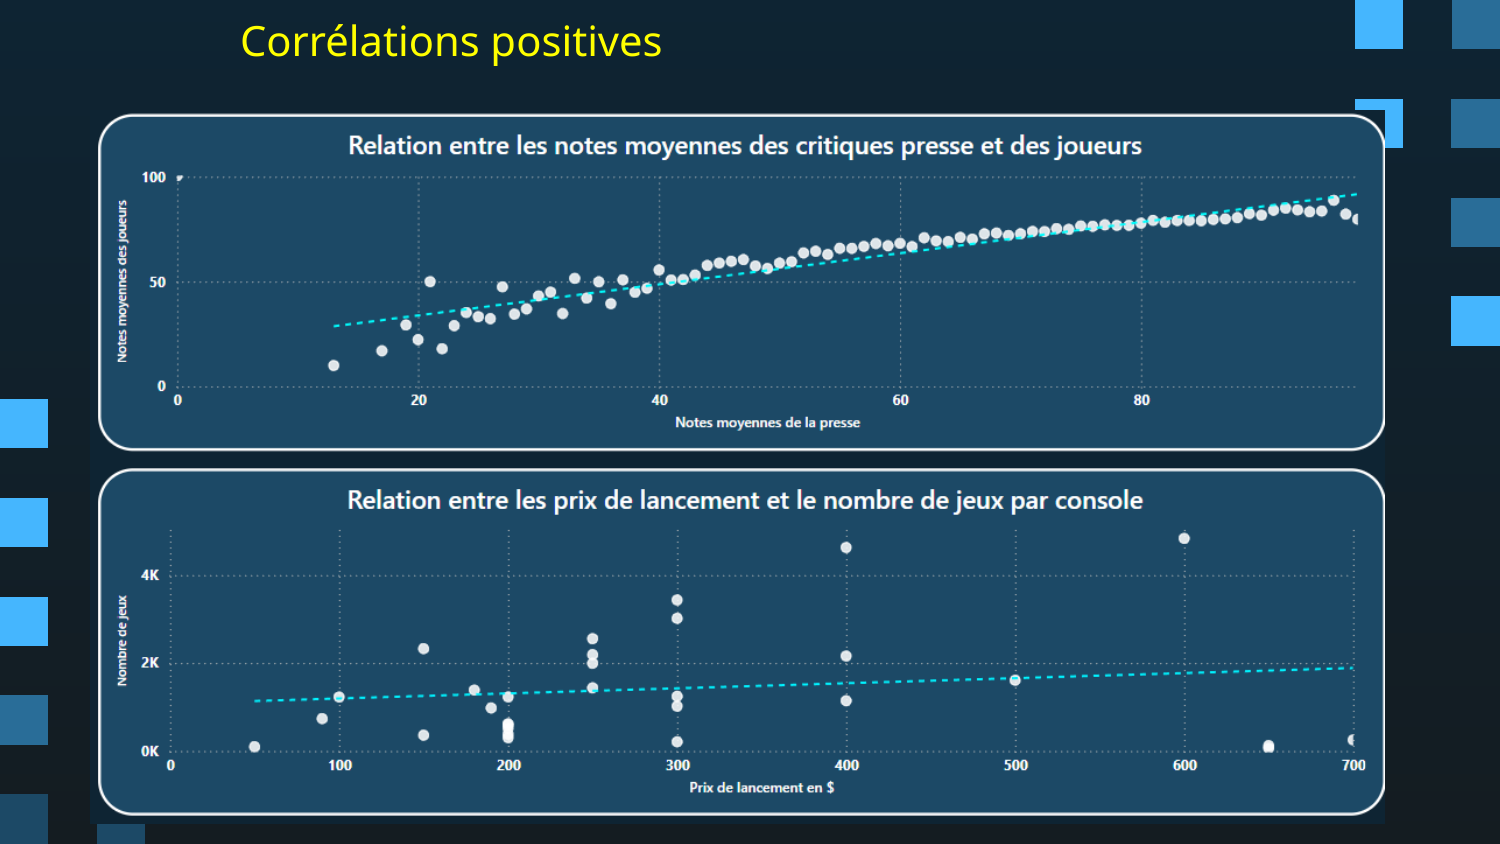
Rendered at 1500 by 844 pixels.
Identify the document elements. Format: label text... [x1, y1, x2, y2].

picture [89, 110, 1385, 824]
text_box Corrélations positives [0, 0, 1354, 80]
